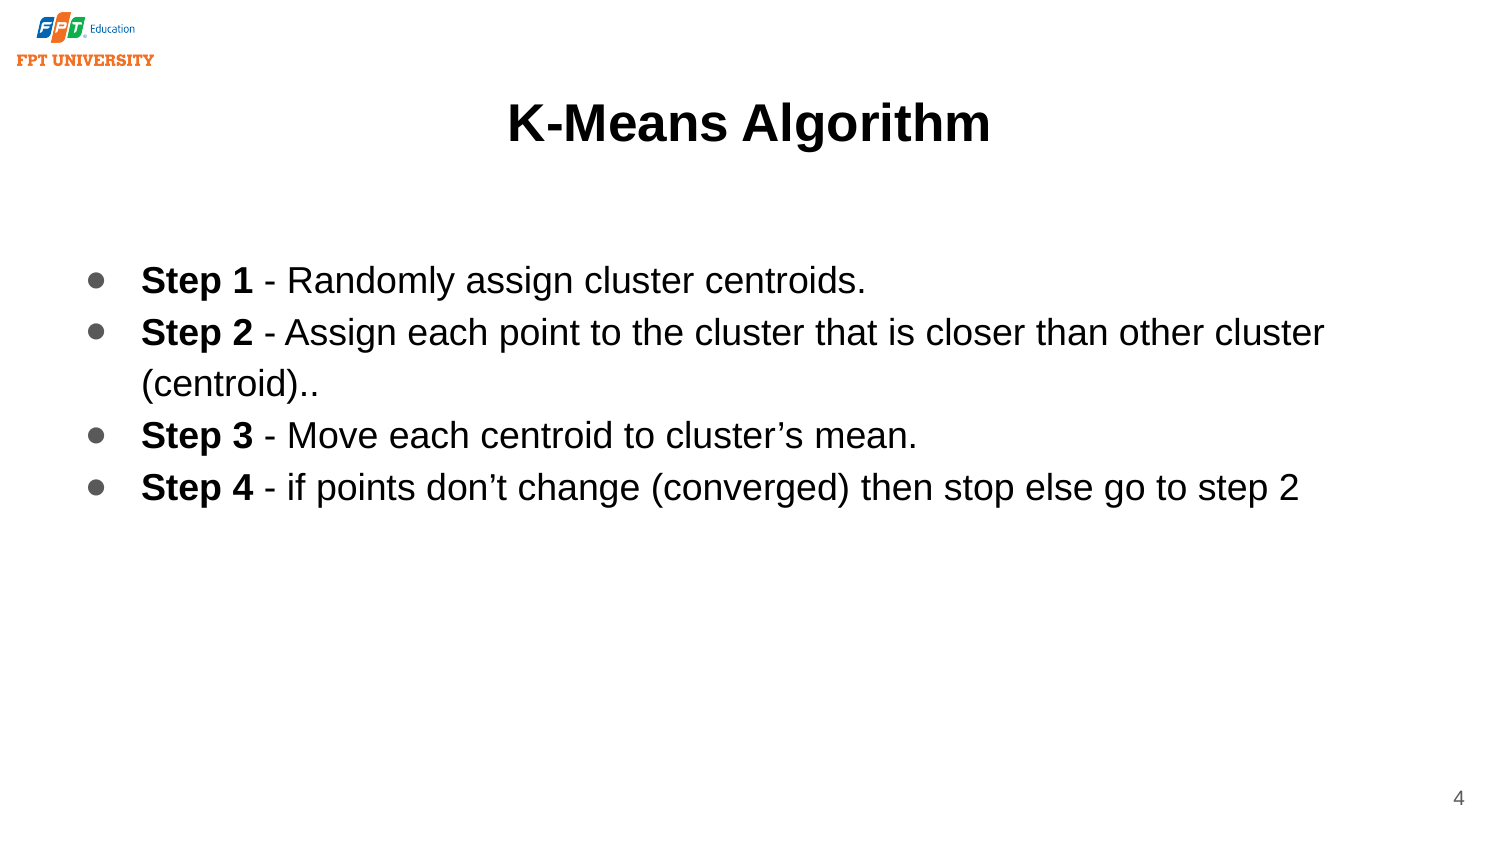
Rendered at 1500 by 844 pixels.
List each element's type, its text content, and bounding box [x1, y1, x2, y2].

list Step 1 - Randomly assign cluster centroids. Step 2 - Assign each point to the cluster that is closer than other cluster (centroid).. Step 3 - Move each centroid to cluster’s mean. Step 4 - if points don’t change (converged) then stop else go to step 2 [51, 189, 1449, 808]
slide_number 4 [1389, 764, 1480, 830]
picture [11, 1, 160, 77]
title K-Means Algorithm [51, 72, 1449, 167]
